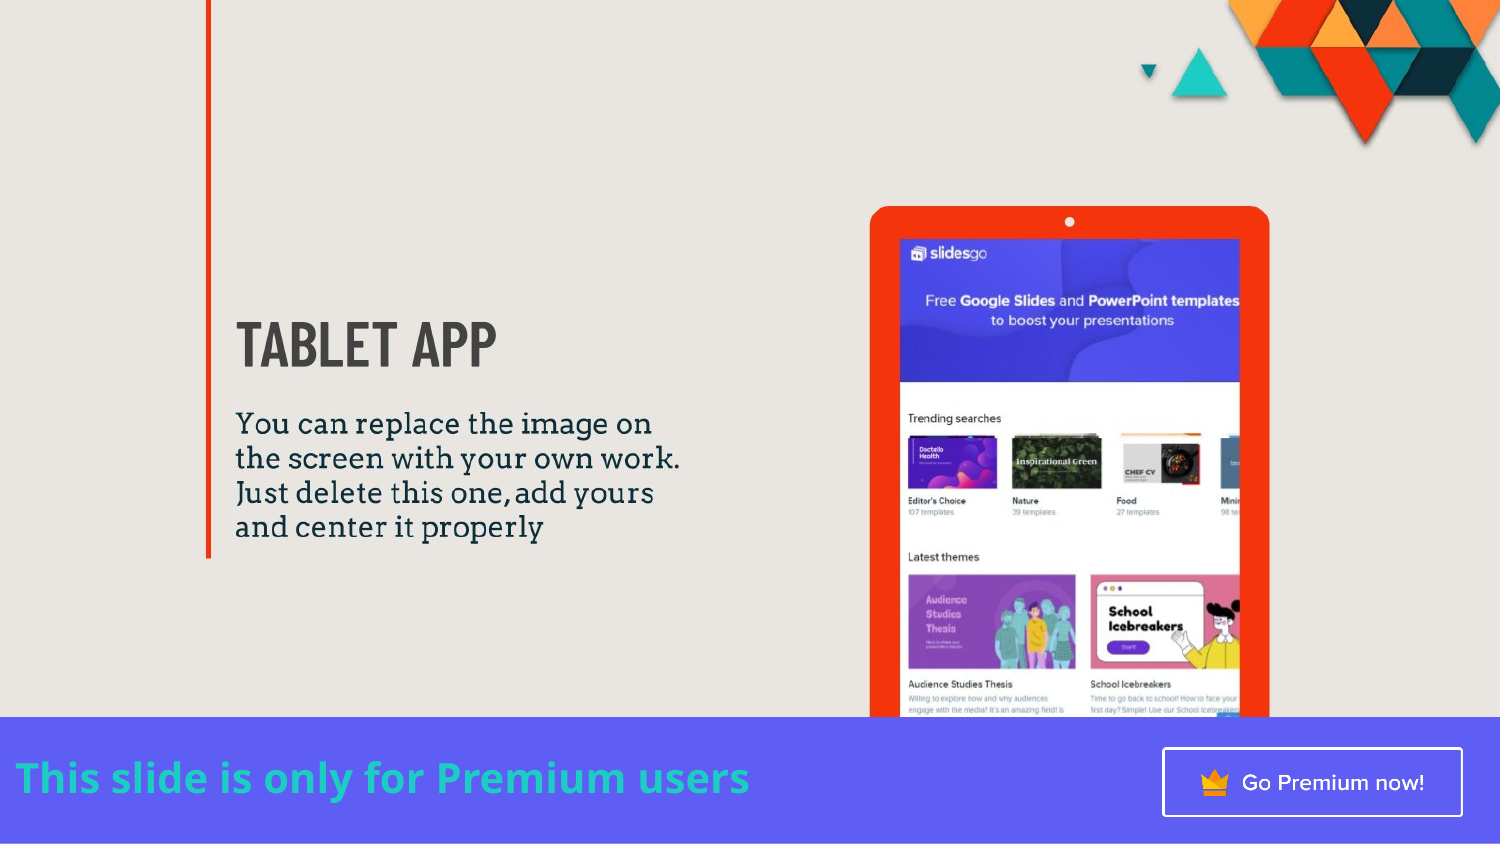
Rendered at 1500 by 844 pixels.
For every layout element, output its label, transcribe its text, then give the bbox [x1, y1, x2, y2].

picture [1162, 747, 1463, 817]
text_box This slide is only for Premium users [0, 717, 1500, 844]
picture [0, 0, 1500, 717]
